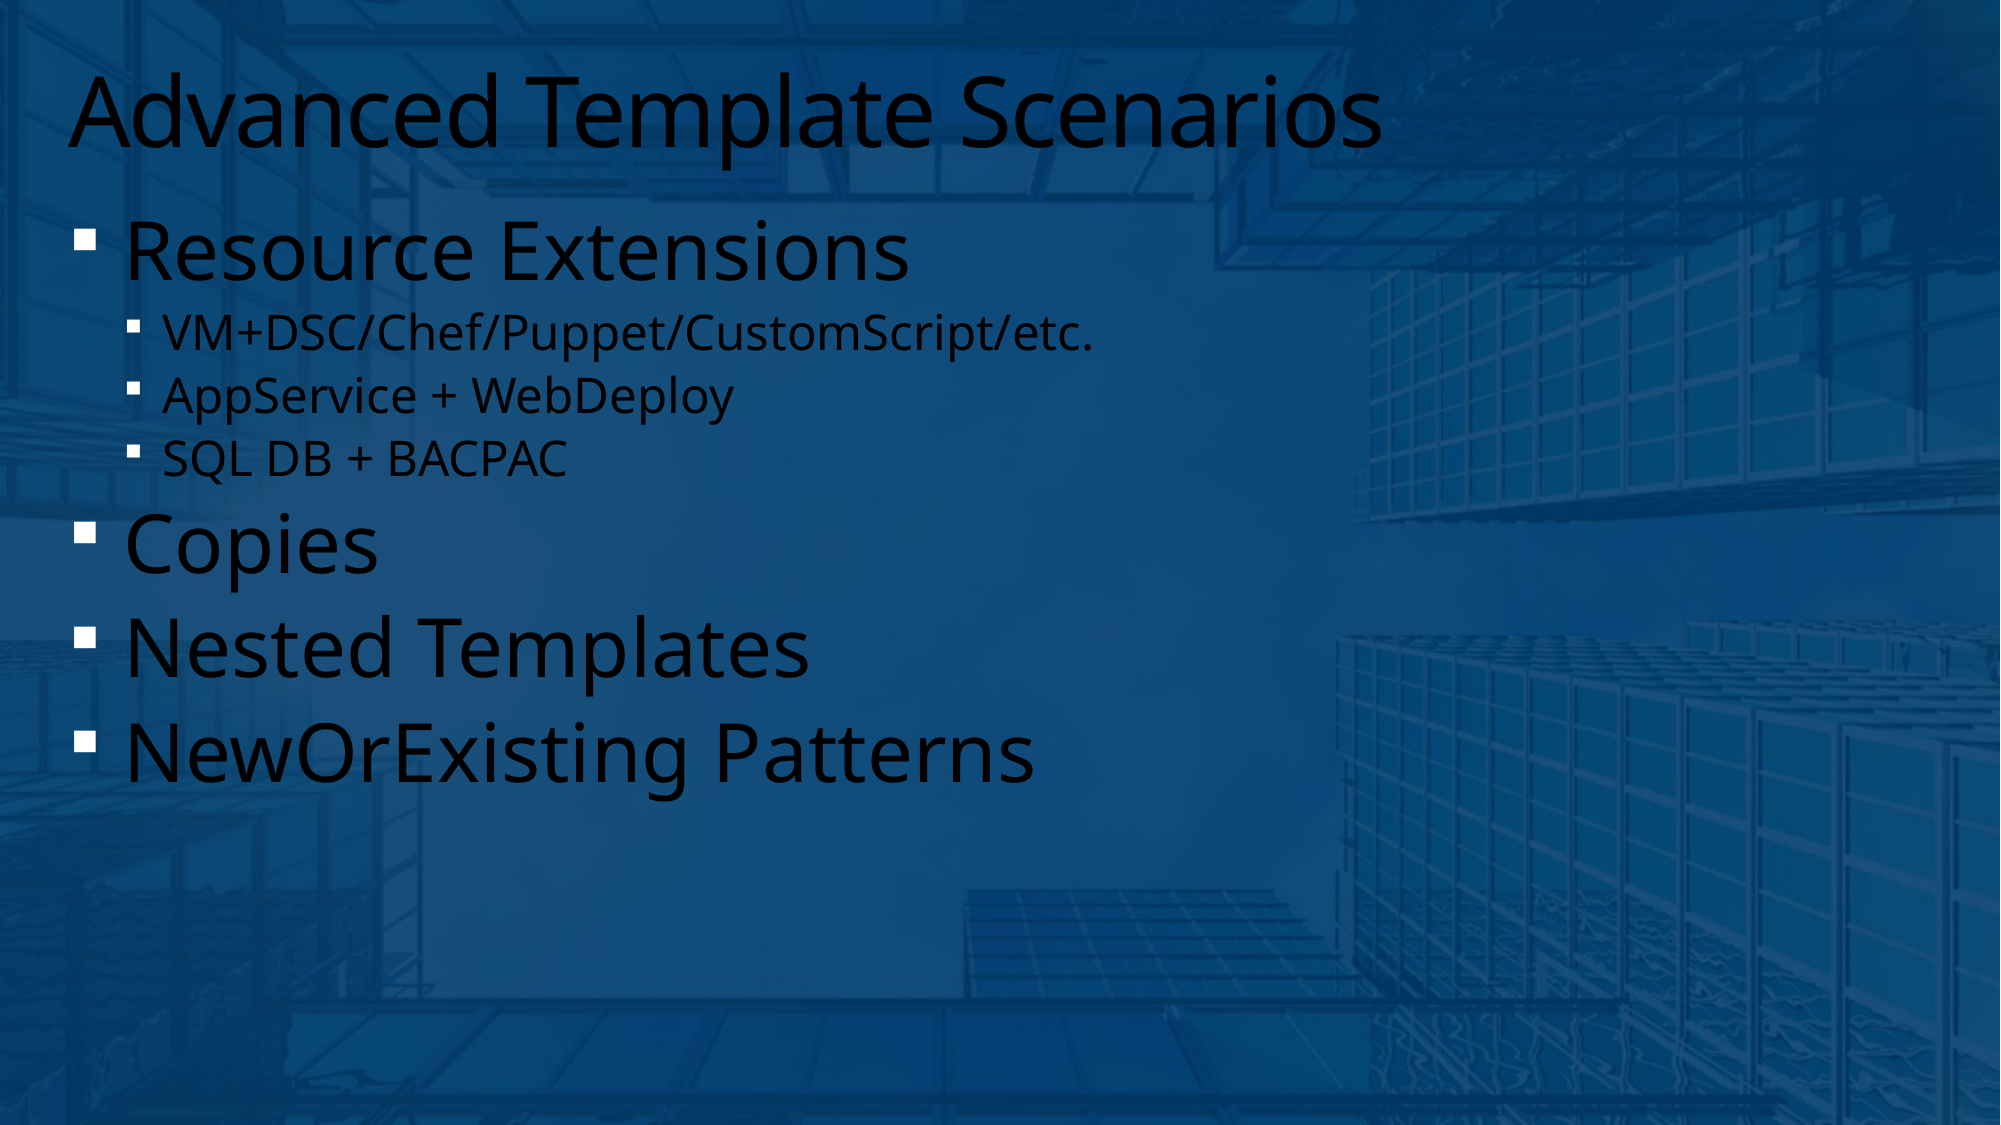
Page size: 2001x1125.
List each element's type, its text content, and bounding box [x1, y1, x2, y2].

title Advanced Template Scenarios [44, 47, 1957, 196]
picture [0, 0, 2000, 1125]
list Resource Extensions VM+DSC/Chef/Puppet/CustomScript/etc. AppService + WebDeploy SQL DB + BACPAC Copies Nested Templates NewOrExisting Patterns [44, 196, 1956, 838]
